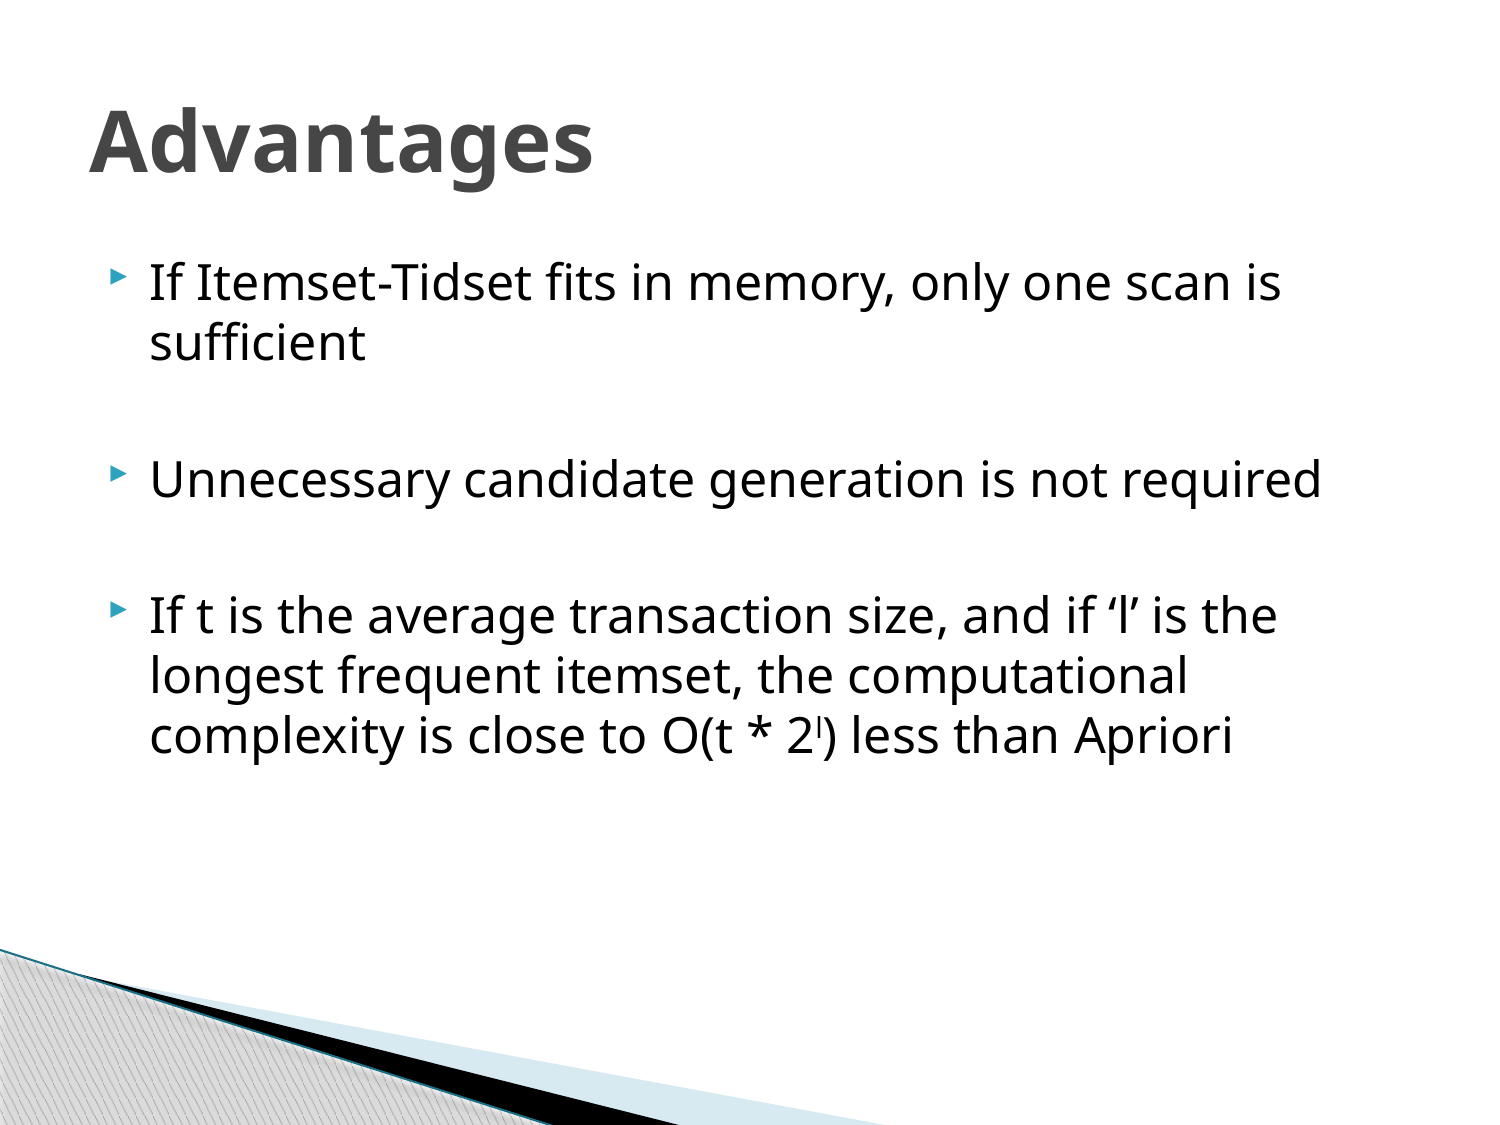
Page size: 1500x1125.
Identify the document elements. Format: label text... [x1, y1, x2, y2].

title Advantages [75, 45, 1425, 233]
list If Itemset-Tidset fits in memory, only one scan is sufficient Unnecessary candidate generation is not required If t is the average transaction size, and if ‘l’ is the longest frequent itemset, the computational complexity is close to O(t * 2l) less than Apriori [75, 243, 1425, 986]
